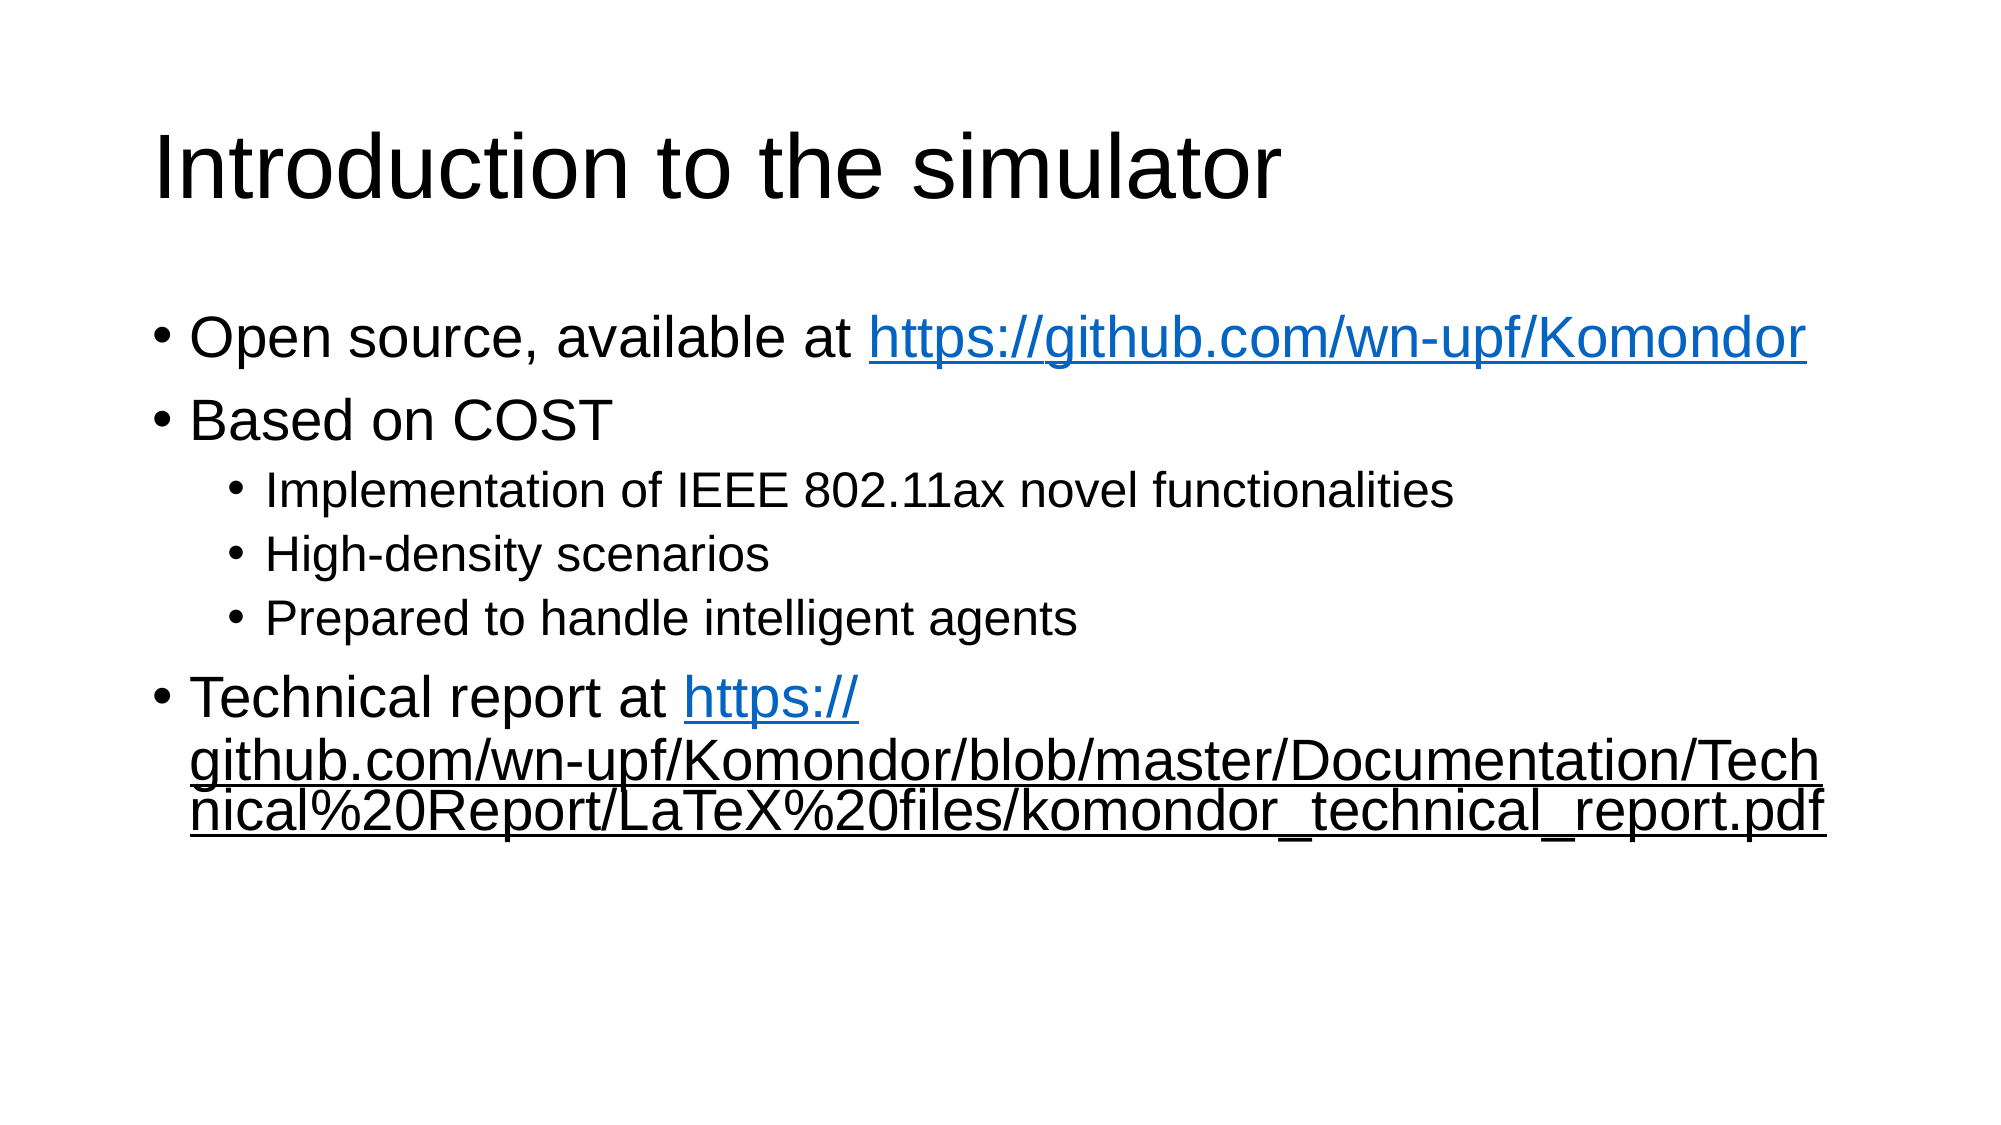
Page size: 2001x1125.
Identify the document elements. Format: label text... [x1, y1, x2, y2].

list Open source, available at https://github.com/wn-upf/Komondor Based on COST Implementation of IEEE 802.11ax novel functionalities High-density scenarios Prepared to handle intelligent agents Technical report at https://github.com/wn-upf/Komondor/blob/master/Documentation/Technical%20Report/LaTeX%20files/komondor_technical_report.pdf [137, 299, 1863, 1014]
title Introduction to the simulator [137, 59, 1863, 278]
